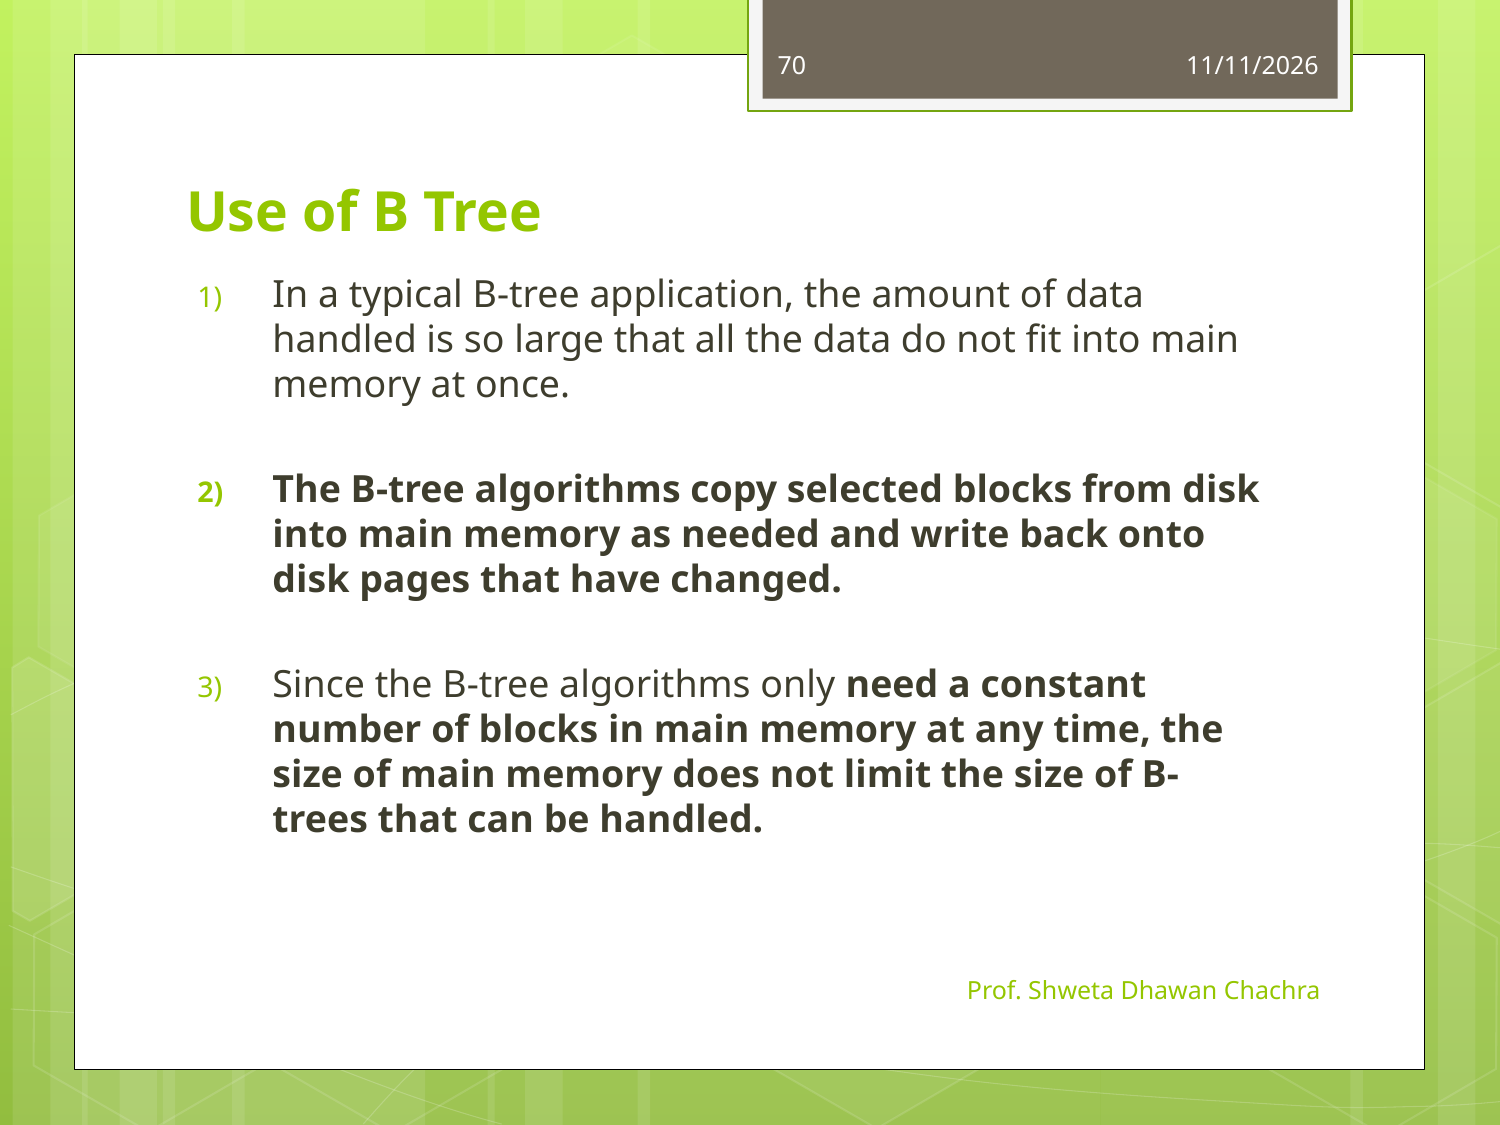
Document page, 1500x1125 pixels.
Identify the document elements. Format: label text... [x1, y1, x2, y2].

slide_number 70 [762, 36, 982, 97]
footer Prof. Shweta Dhawan Chachra [761, 960, 1336, 1020]
title Use of B Tree [171, 168, 1324, 250]
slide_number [983, 36, 1334, 97]
list In a typical B-tree application, the amount of data handled is so large that all the data do not fit into main memory at once. The B-tree algorithms copy selected blocks from disk into main memory as needed and write back onto disk pages that have changed. Since the B-tree algorithms only need a constant number of blocks in main memory at any time, the size of main memory does not limit the size of B-trees that can be handled. [171, 262, 1283, 957]
